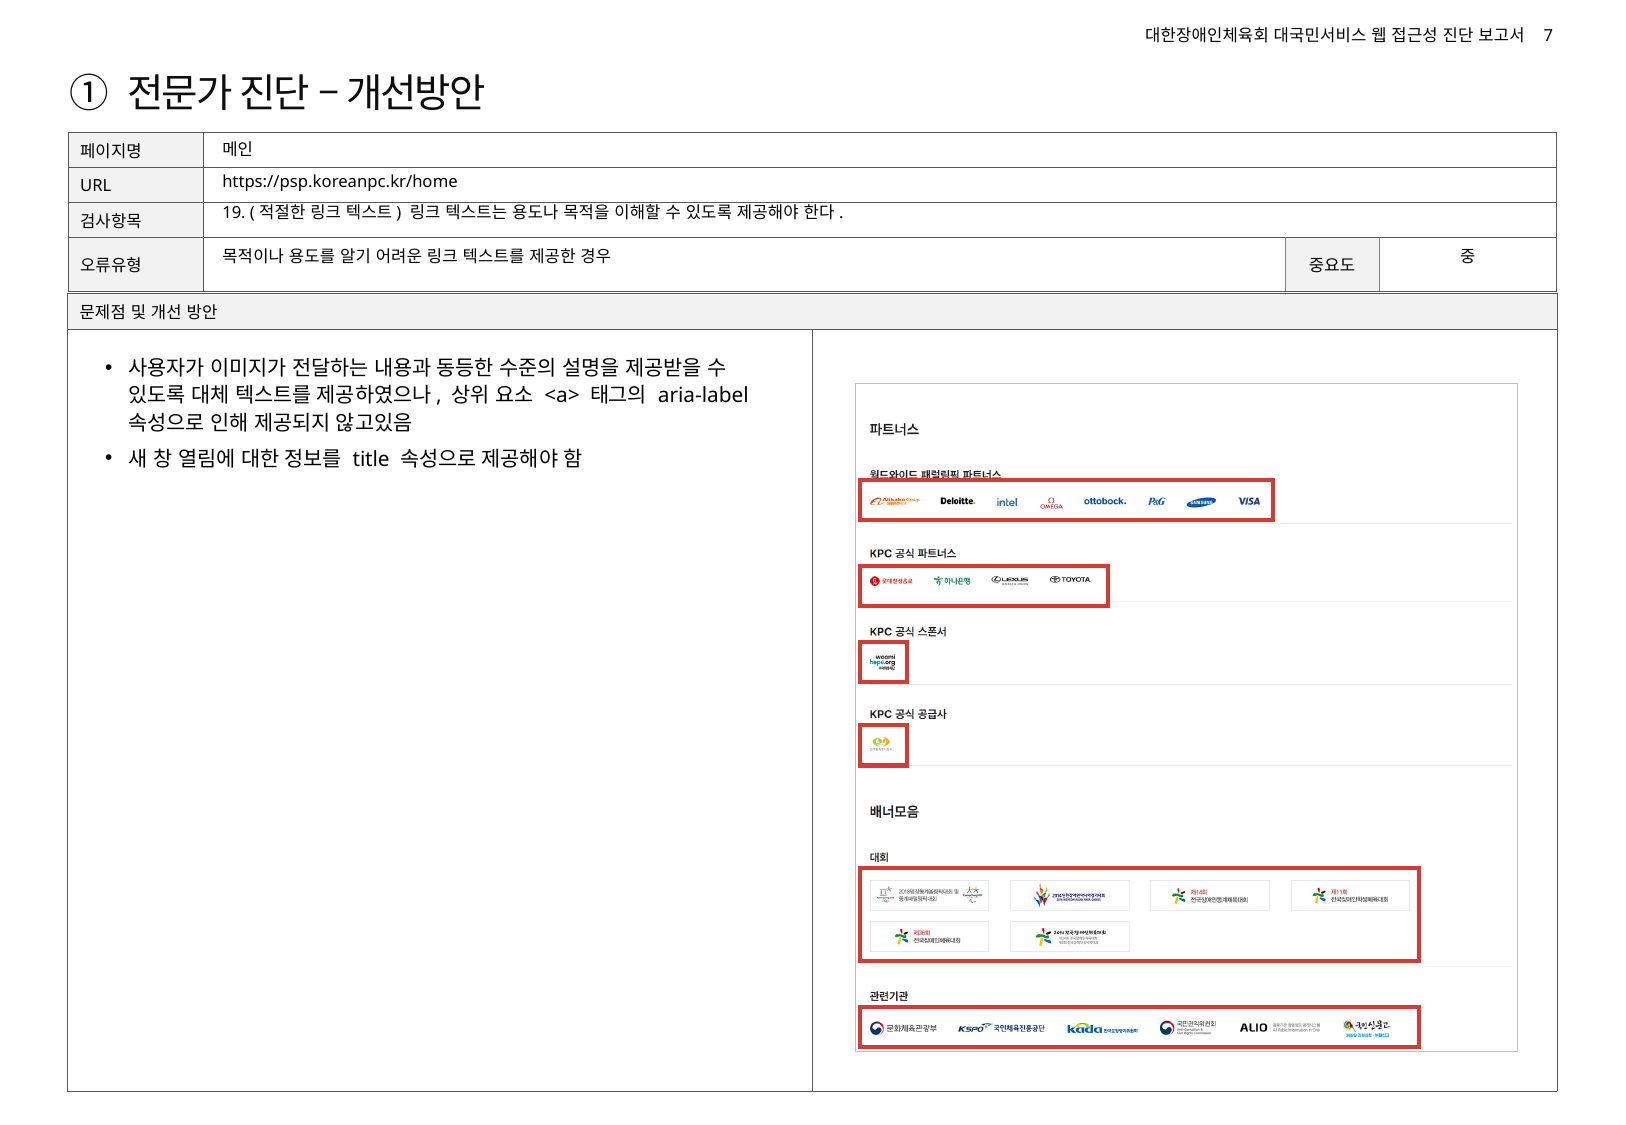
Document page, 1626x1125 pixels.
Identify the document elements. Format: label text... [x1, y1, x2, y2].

list 목적이나 용도를 알기 어려운 링크 텍스트를 제공한 경우 [207, 228, 1285, 283]
list 메인 [207, 132, 1557, 164]
picture [855, 383, 1518, 1052]
list 중 [1379, 228, 1557, 283]
list 사용자가 이미지가 전달하는 내용과 동등한 수준의 설명을 제공받을 수 있도록 대체 텍스트를 제공하였으나, 상위 요소 <a> 태그의 aria-label 속성으로 인해 제공되지 않고있음 새 창 열림에 대한 정보를 title 속성으로 제공해야 함 [105, 352, 779, 494]
title ① 전문가 진단 – 개선방안 [69, 72, 1126, 117]
list 19. (적절한 링크 텍스트) 링크 텍스트는 용도나 목적을 이해할 수 있도록 제공해야 한다. [207, 196, 1557, 229]
list https://psp.koreanpc.kr/home [207, 164, 1557, 196]
